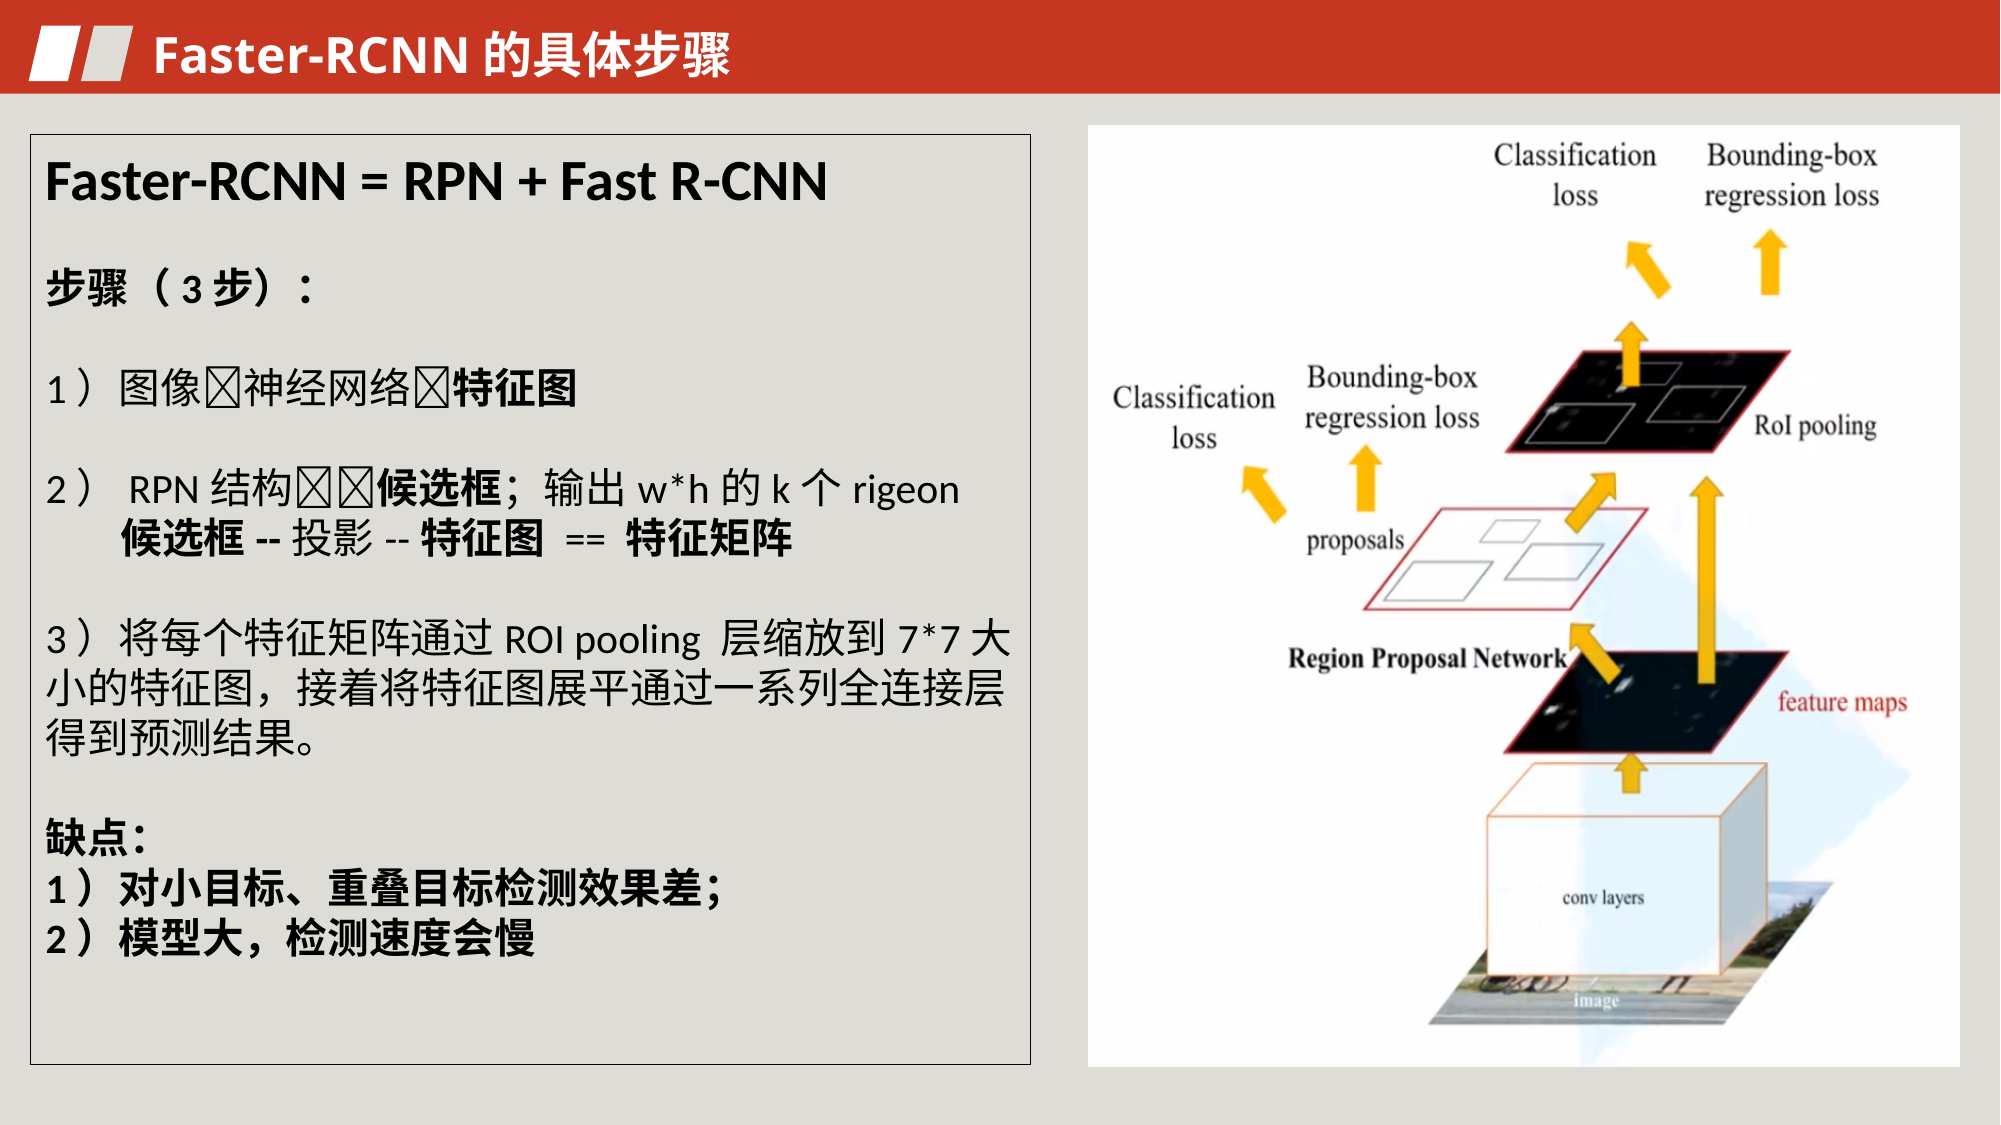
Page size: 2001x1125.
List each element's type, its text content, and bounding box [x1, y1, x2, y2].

text_box [0, 0, 2000, 95]
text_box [28, 25, 134, 82]
text_box Faster-RCNN = RPN + Fast R-CNN 步骤（3步）： 1）图像神经网络特征图 2）RPN结构候选框；输出w*h的k个rigeon 候选框--投影--特征图 == 特征矩阵 3）将每个特征矩阵通过ROI pooling 层缩放到7*7大小的特征图，接着将特征图展平通过一系列全连接层得到预测结果。 缺点： 1）对小目标、重叠目标检测效果差； 2）模型大，检测速度会慢 [30, 134, 1031, 1065]
picture [1087, 125, 1960, 1067]
text_box Faster-RCNN的具体步骤 [132, 13, 753, 94]
